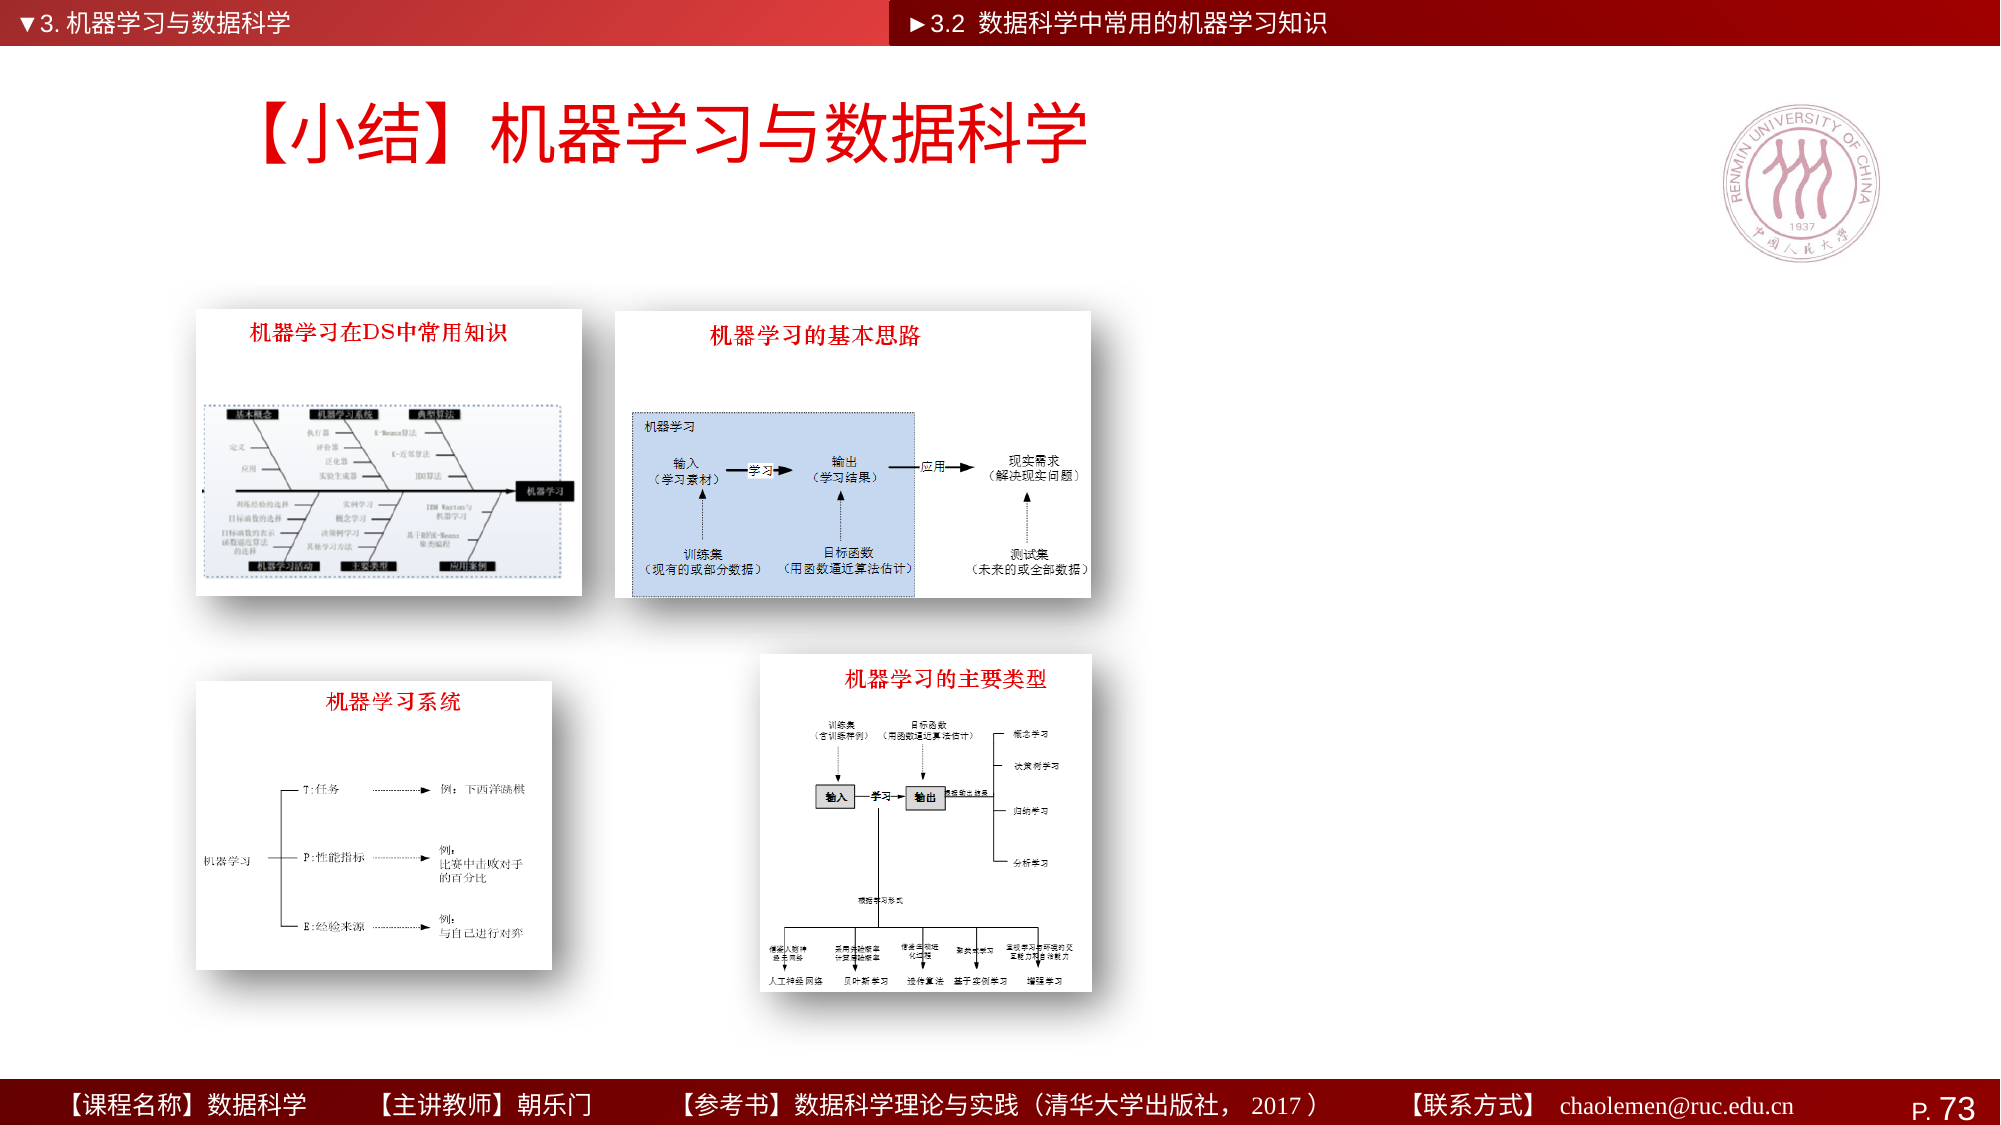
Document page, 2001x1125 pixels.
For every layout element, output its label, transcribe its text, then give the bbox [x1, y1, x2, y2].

picture [1720, 102, 1883, 255]
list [196, 309, 582, 596]
list ▼3.机器学习与数据科学 [0, 0, 725, 43]
picture [1720, 256, 1883, 265]
picture [615, 311, 1091, 598]
title 【小结】机器学习与数据科学 [64, 64, 1249, 200]
picture [196, 681, 552, 970]
picture [760, 654, 1092, 992]
list ►3.2 数据科学中常用的机器学习知识 [890, 0, 1355, 43]
